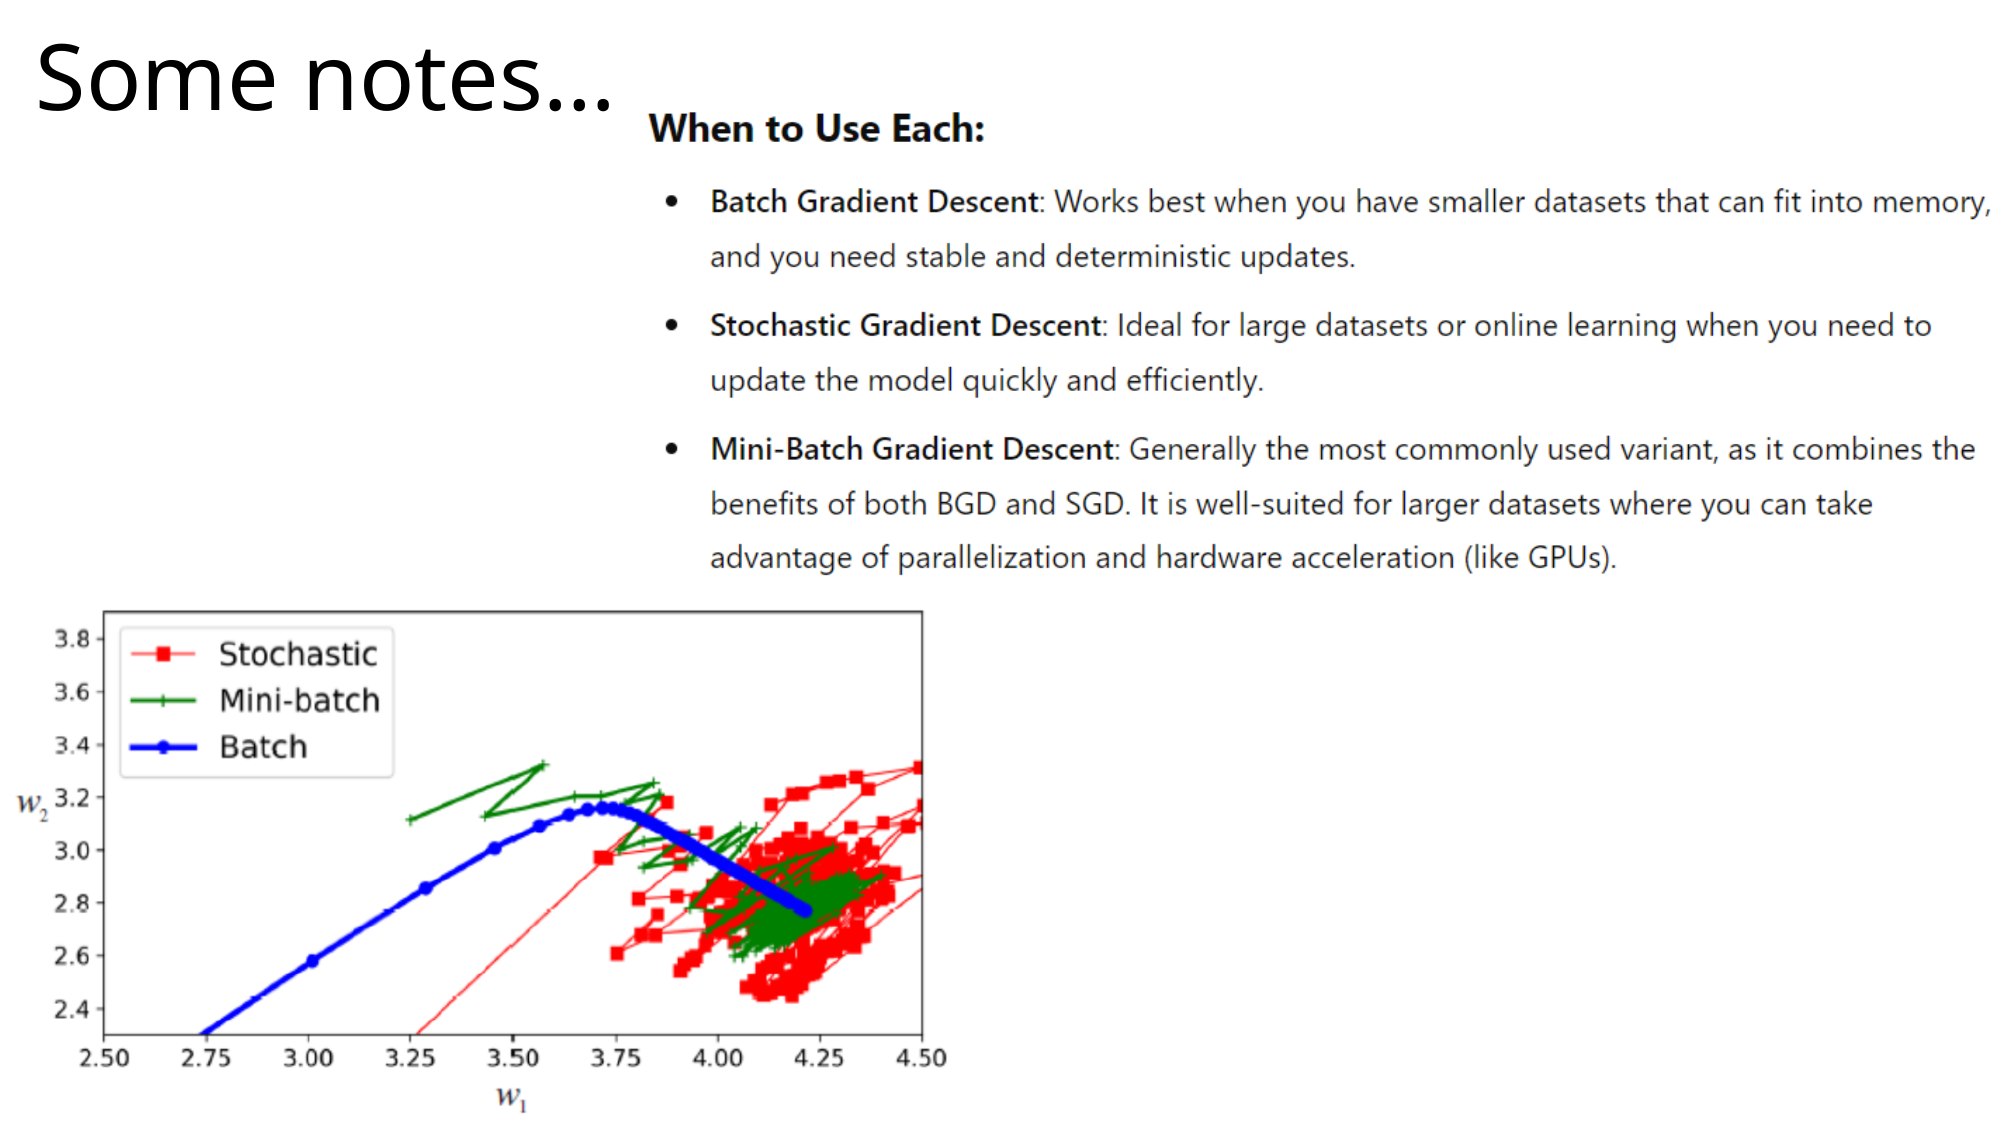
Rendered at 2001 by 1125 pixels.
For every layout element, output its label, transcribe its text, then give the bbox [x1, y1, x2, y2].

picture [638, 96, 2000, 586]
title Some notes… [20, 0, 1746, 190]
picture [0, 597, 972, 1115]
